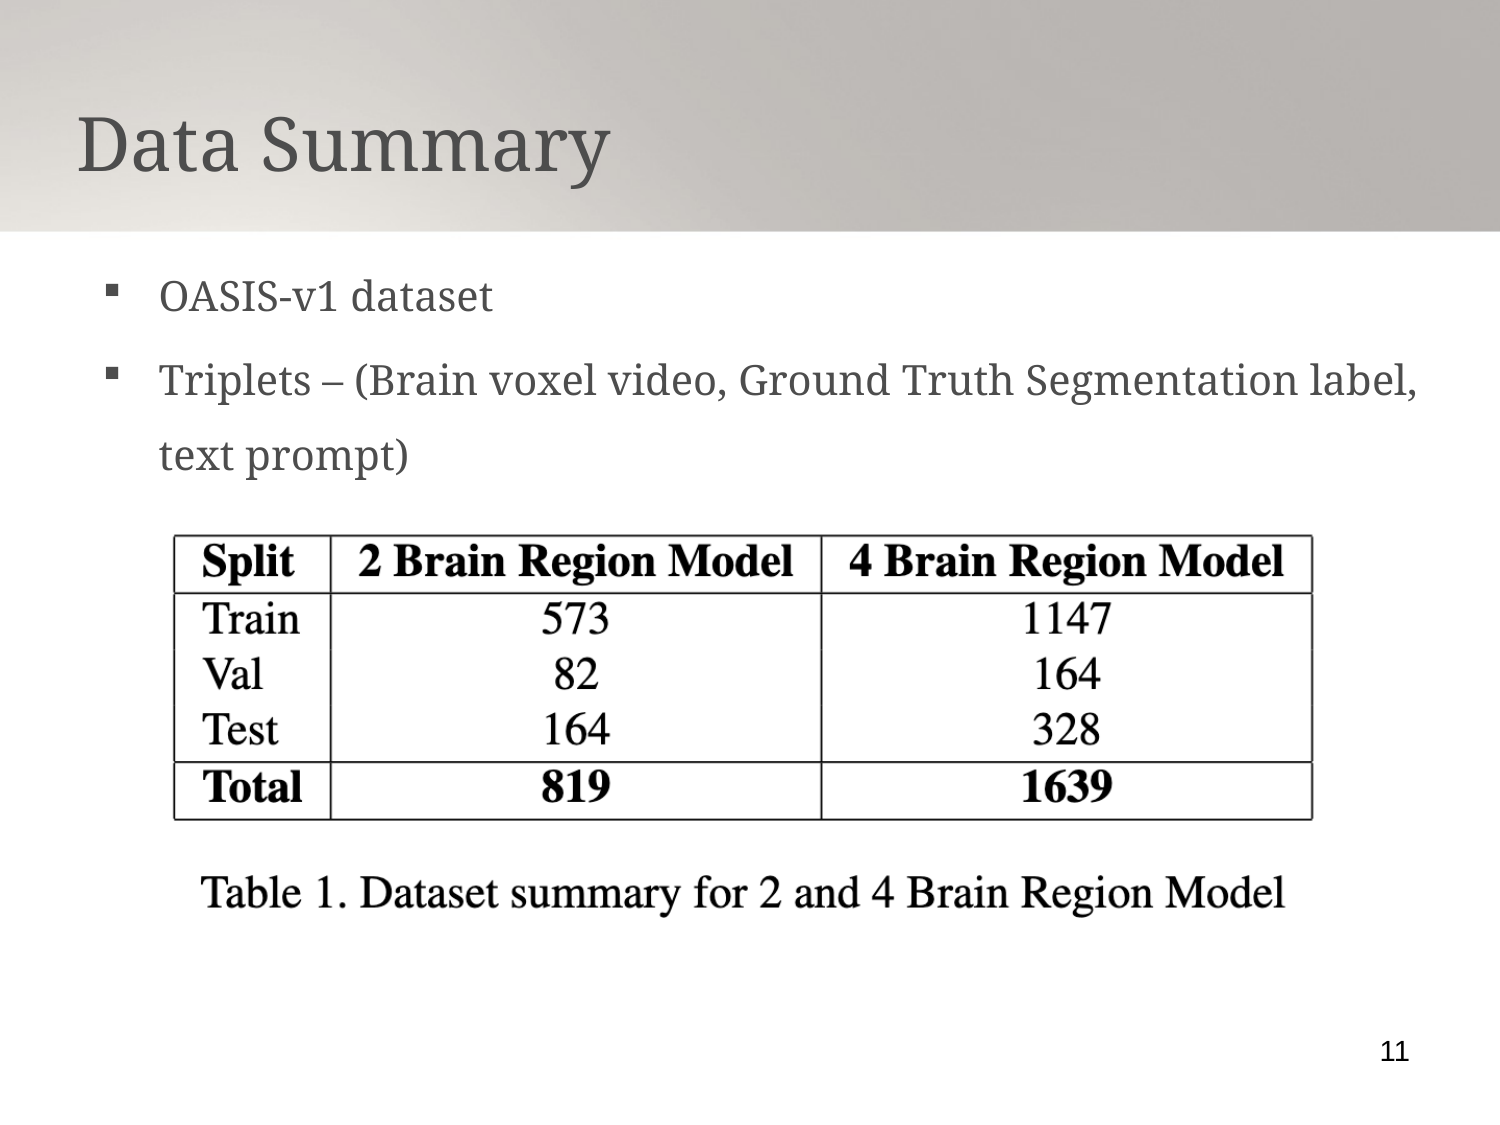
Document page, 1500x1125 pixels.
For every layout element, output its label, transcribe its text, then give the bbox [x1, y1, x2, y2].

list OASIS-v1 dataset Triplets – (Brain voxel video, Ground Truth Segmentation label, text prompt) [87, 237, 1438, 963]
picture [0, 0, 1500, 1125]
slide_number 11 [1074, 1024, 1425, 1103]
text_box Data Summary [61, 24, 1186, 213]
